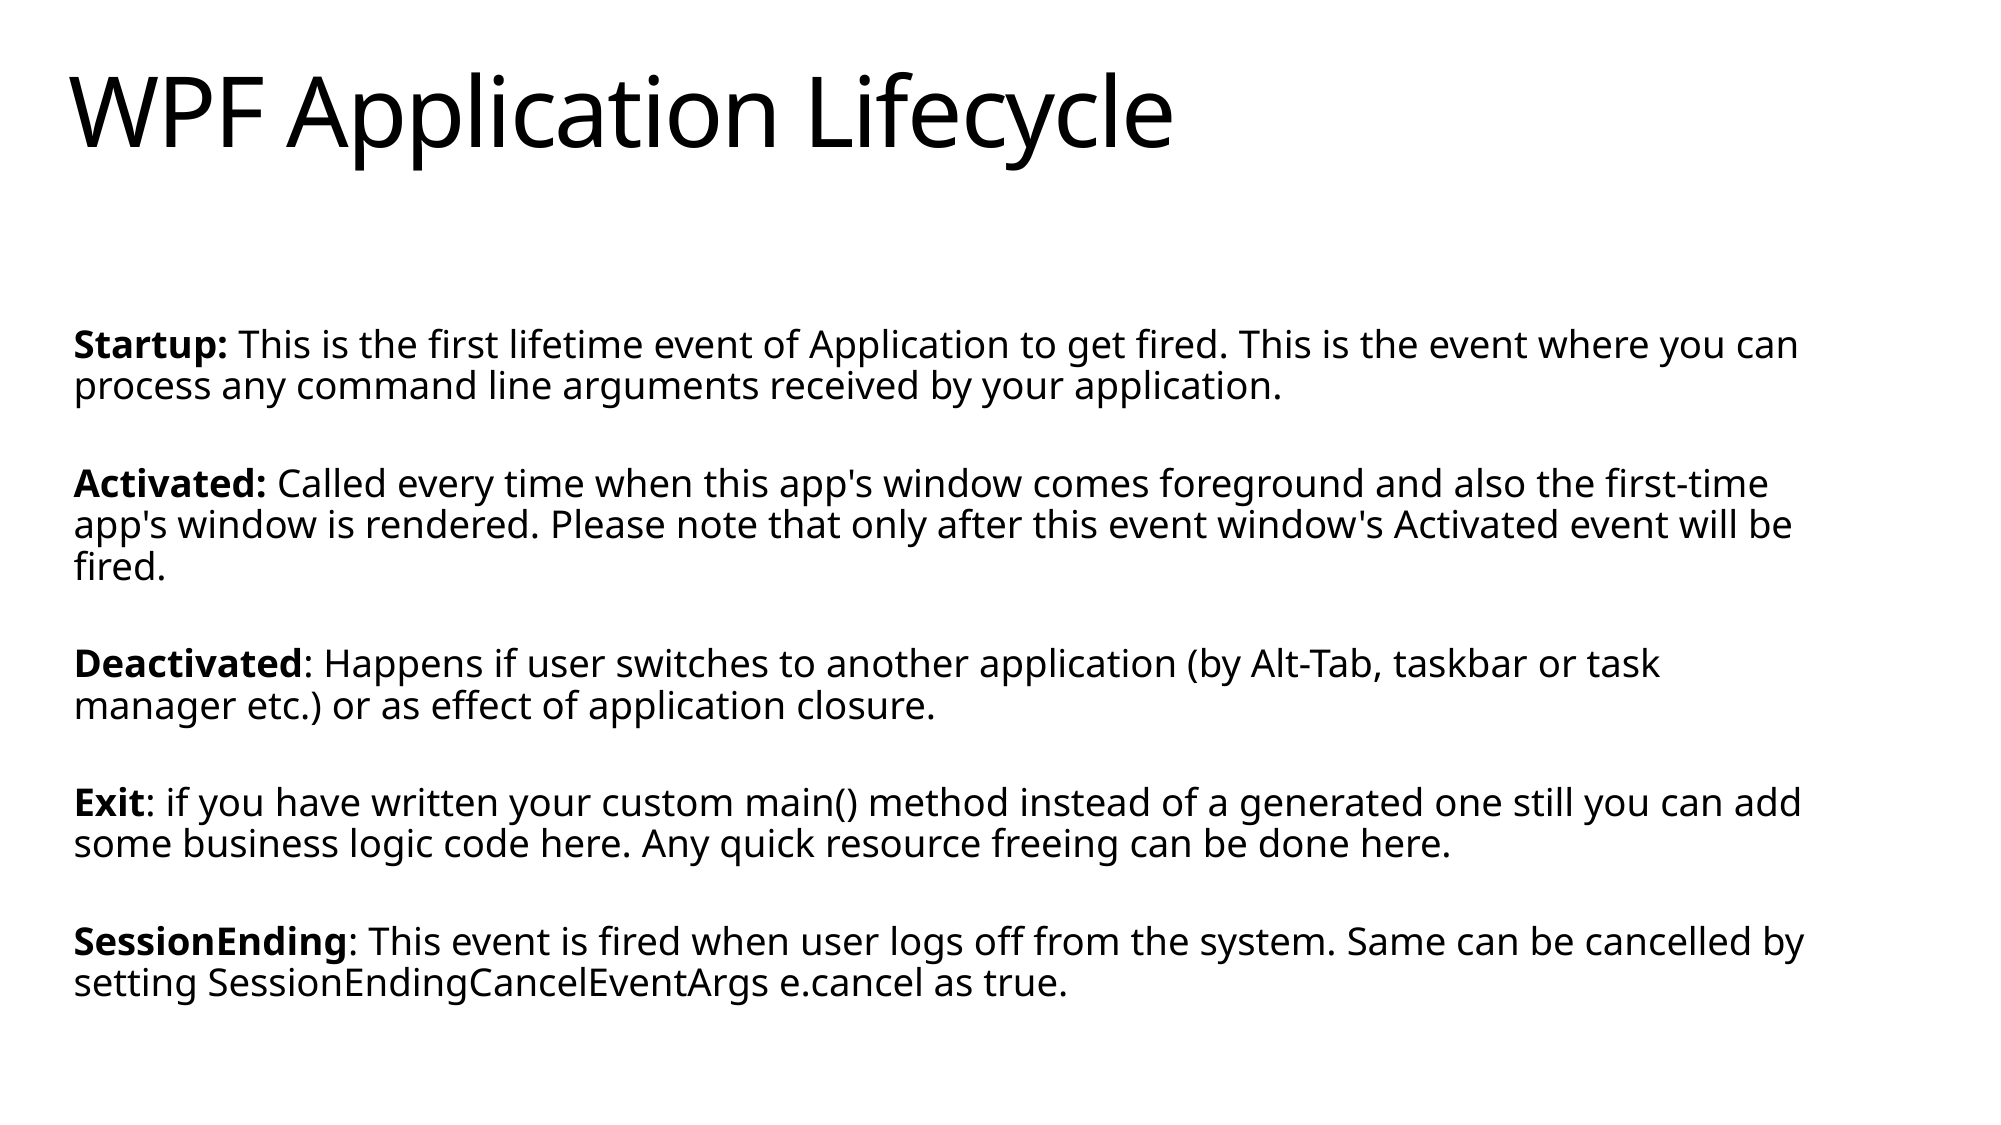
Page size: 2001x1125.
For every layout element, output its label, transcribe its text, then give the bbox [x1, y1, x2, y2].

title WPF Application Lifecycle [44, 47, 1957, 196]
list Startup: This is the first lifetime event of Application to get fired. This is the event where you can process any command line arguments received by your application. Activated: Called every time when this app's window comes foreground and also the first-time app's window is rendered. Please note that only after this event window's Activated event will be fired. Deactivated: Happens if user switches to another application (by Alt-Tab, taskbar or task manager etc.) or as effect of application closure. Exit: if you have written your custom main() method instead of a generated one still you can add some business logic code here. Any quick resource freeing can be done here. SessionEnding: This event is fired when user logs off from the system. Same can be cancelled by setting SessionEndingCancelEventArgs e.cancel as true. [49, 310, 1857, 1026]
